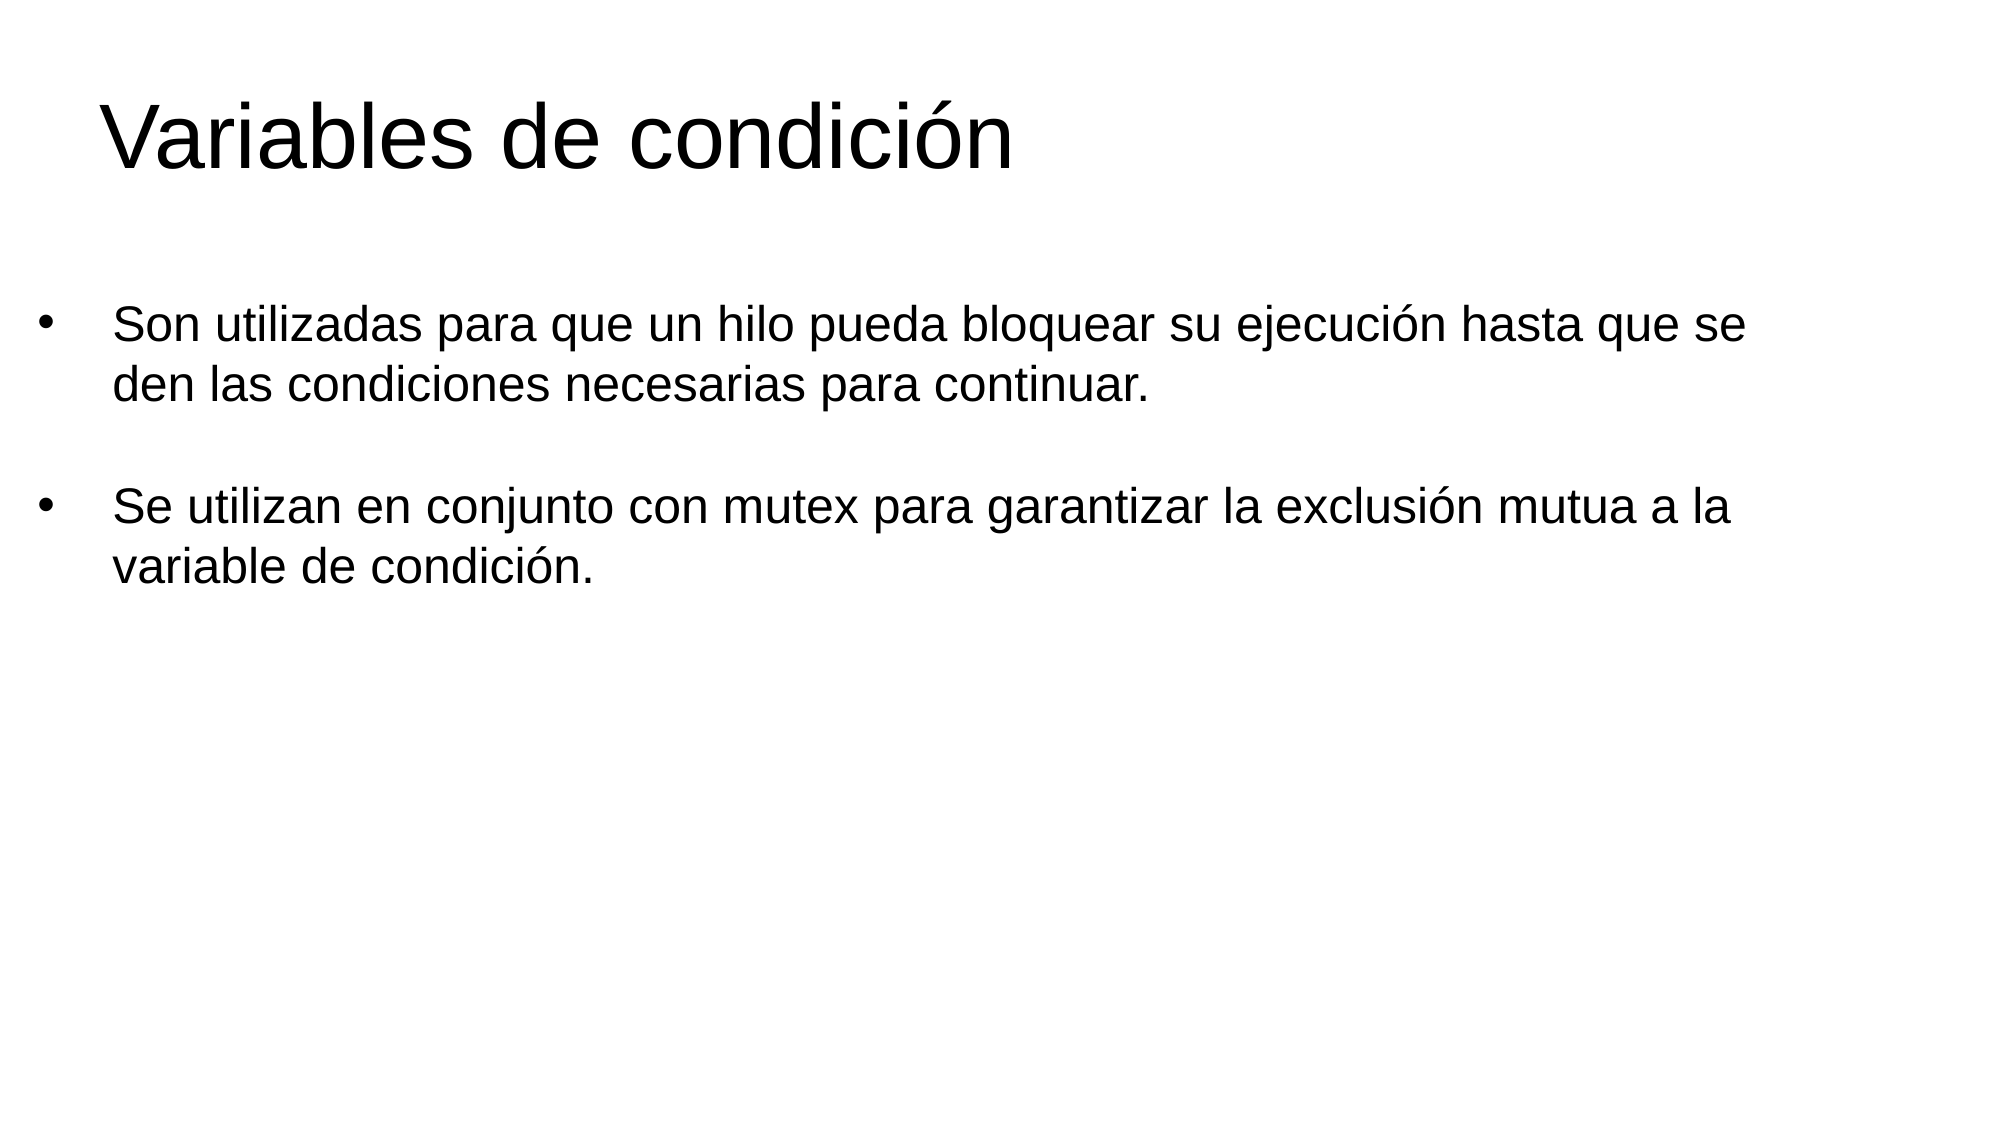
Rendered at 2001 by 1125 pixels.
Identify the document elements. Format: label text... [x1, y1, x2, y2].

text_box Son utilizadas para que un hilo pueda bloquear su ejecución hasta que se den las condiciones necesarias para continuar. Se utilizan en conjunto con mutex para garantizar la exclusión mutua a la variable de condición. [37, 291, 1838, 826]
text_box Variables de condición [99, 44, 1900, 233]
